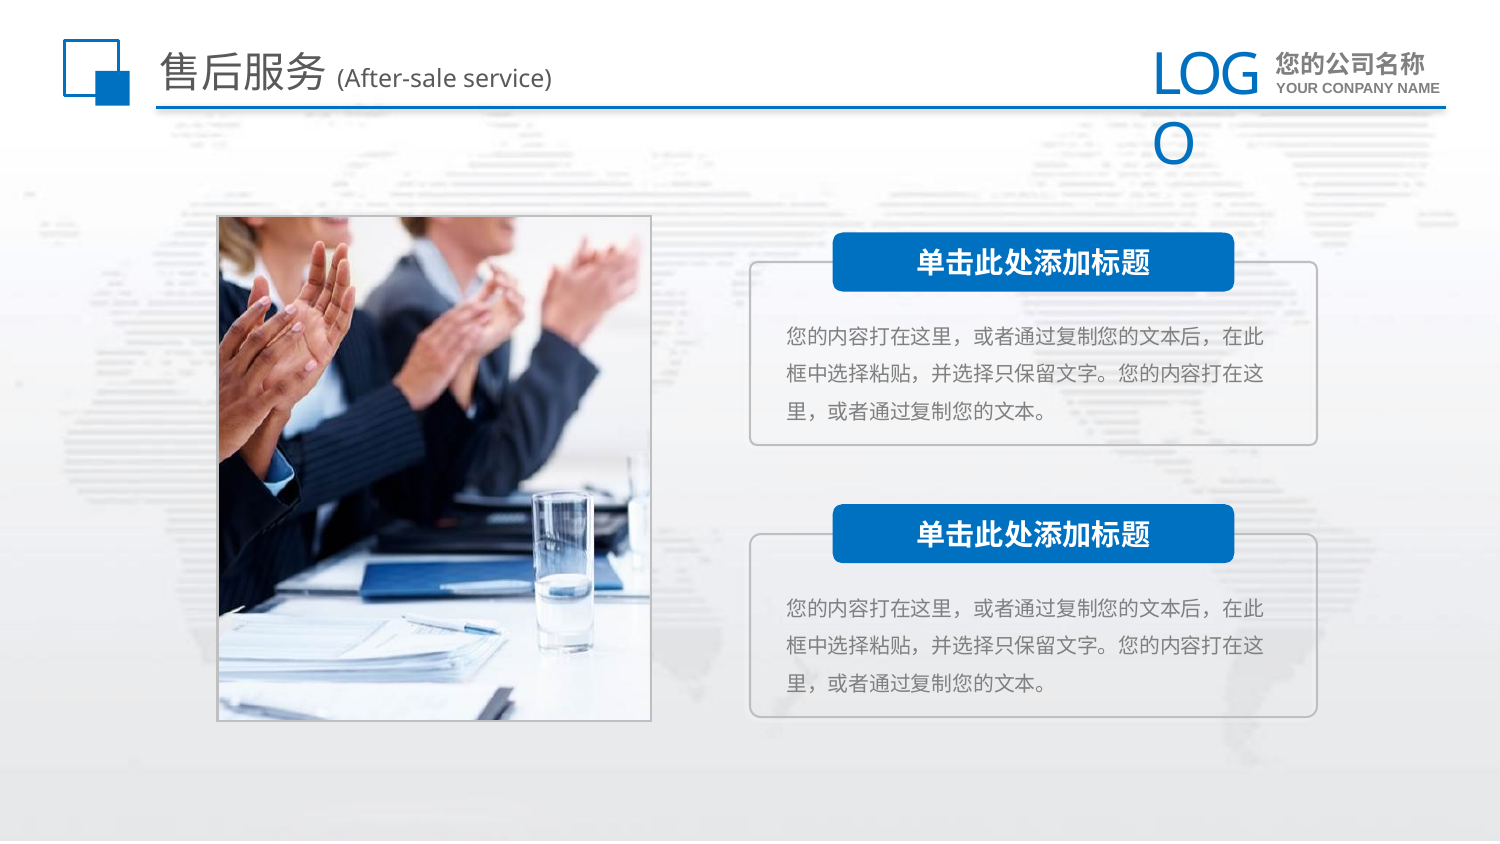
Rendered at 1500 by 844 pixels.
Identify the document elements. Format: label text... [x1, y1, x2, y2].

text_box 单击此处添加标题 [830, 230, 1237, 294]
text_box 您的内容打在这里，或者通过复制您的文本后，在此框中选择粘贴，并选择只保留文字。您的内容打在这里，或者通过复制您的文本。 [771, 303, 1282, 431]
title 售后服务(After-sale service) [148, 43, 1117, 99]
text_box 您的内容打在这里，或者通过复制您的文本后，在此框中选择粘贴，并选择只保留文字。您的内容打在这里，或者通过复制您的文本。 [771, 575, 1282, 703]
text_box 单击此处添加标题 [830, 501, 1237, 566]
text_box [747, 531, 1320, 720]
picture [0, 0, 1500, 841]
text_box [747, 259, 1320, 448]
